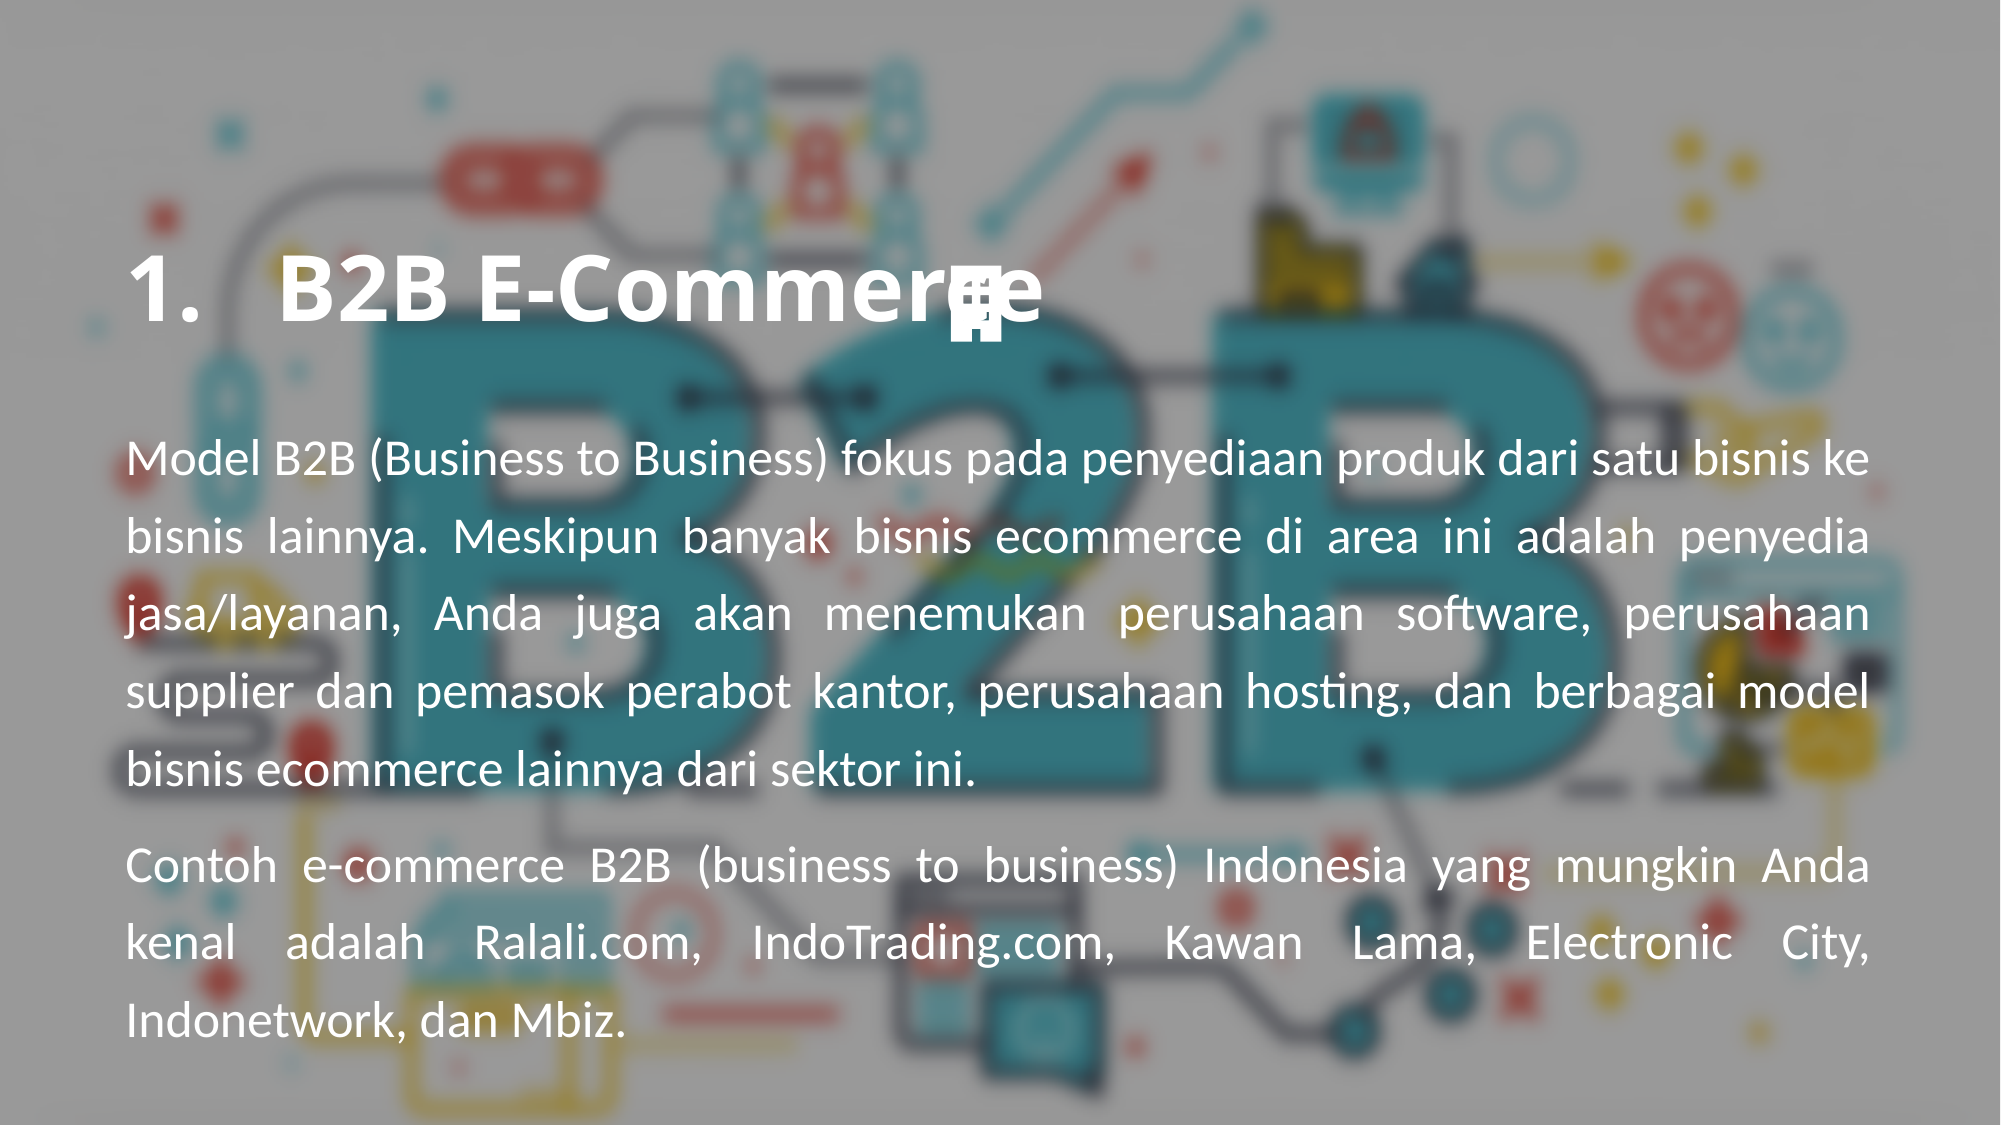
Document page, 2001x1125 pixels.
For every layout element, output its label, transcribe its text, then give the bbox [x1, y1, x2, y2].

title 1. B2B E-Commerce [110, 151, 1611, 352]
subtitle Model B2B (Business to Business) fokus pada penyediaan produk dari satu bisnis ke bisnis lainnya. Meskipun banyak bisnis ecommerce di area ini adalah penyedia jasa/layanan, Anda juga akan menemukan perusahaan software, perusahaan supplier dan pemasok perabot kantor, perusahaan hosting, dan berbagai model bisnis ecommerce lainnya dari sektor ini. Contoh e-commerce B2B (business to business) Indonesia yang mungkin Anda kenal adalah Ralali.com, IndoTrading.com, Kawan Lama, Electronic City, Indonetwork, dan Mbiz. [110, 403, 1888, 1061]
picture [0, 0, 2001, 1125]
text_box [950, 265, 1002, 342]
